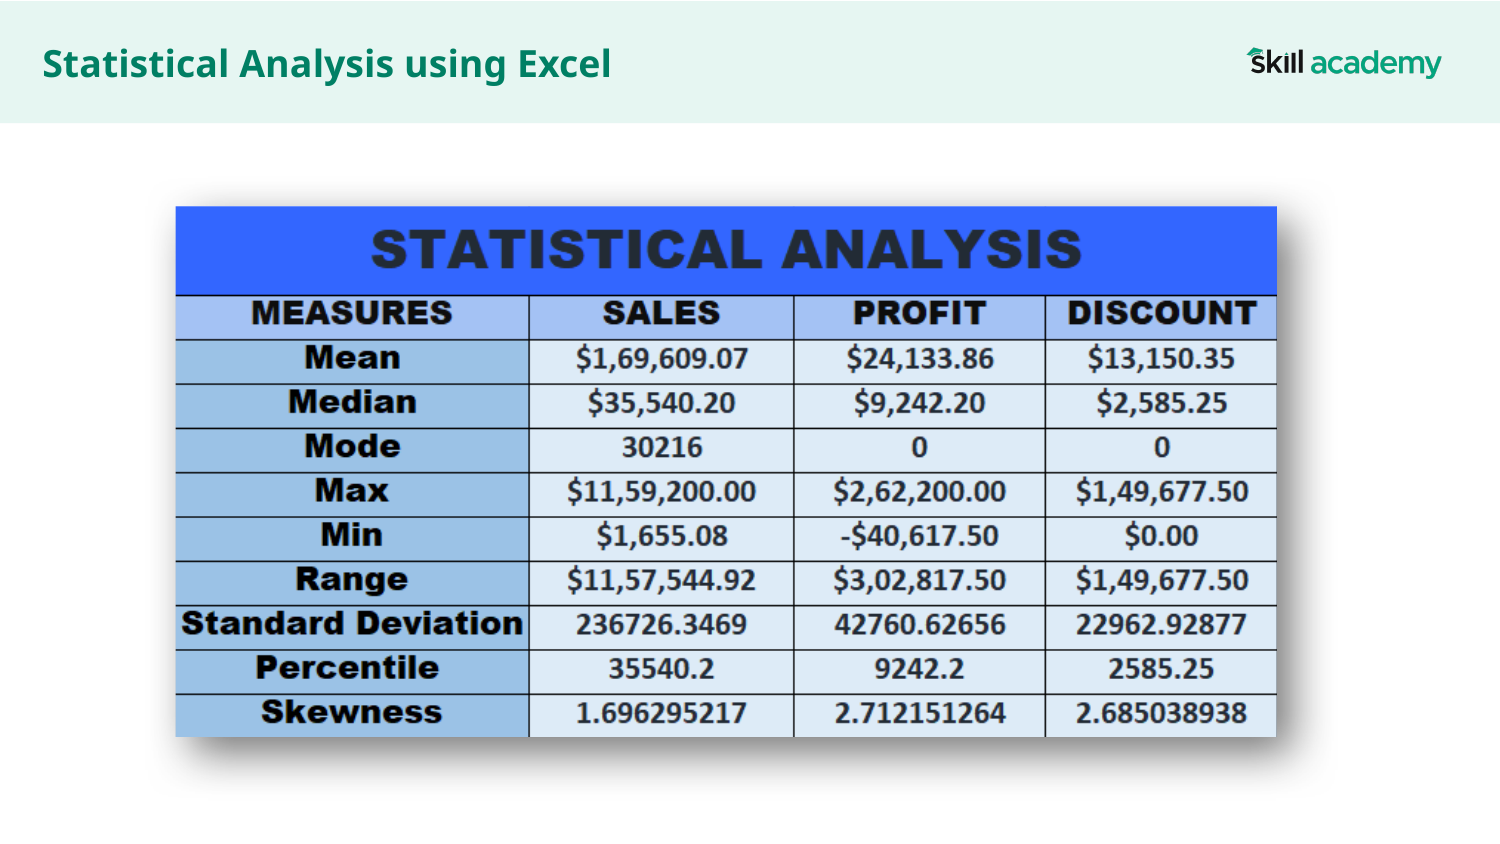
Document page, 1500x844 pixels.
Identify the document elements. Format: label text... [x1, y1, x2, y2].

picture [1426, 45, 1442, 80]
list [51, 184, 1449, 799]
title Statistical Analysis using Excel [27, 24, 1426, 110]
picture [175, 205, 1278, 737]
